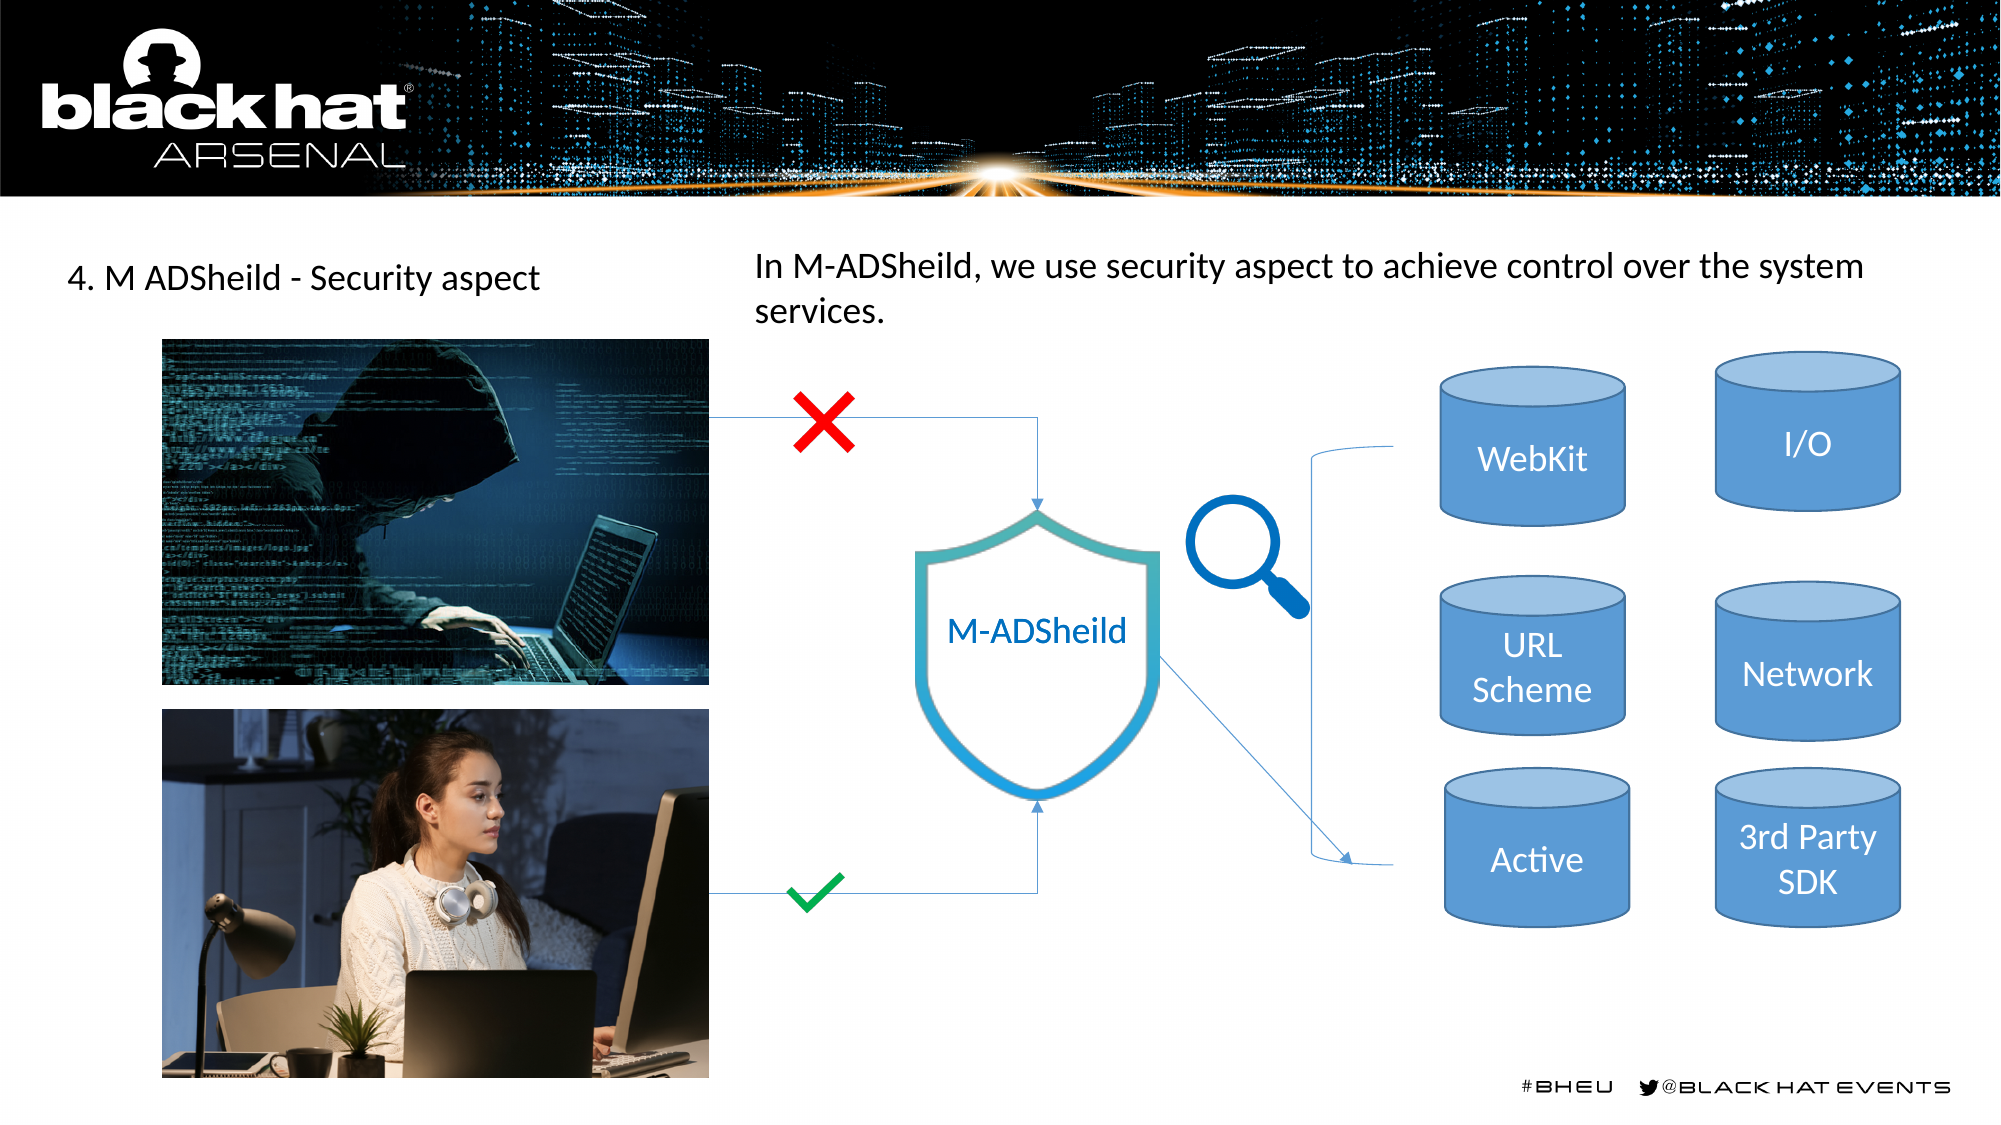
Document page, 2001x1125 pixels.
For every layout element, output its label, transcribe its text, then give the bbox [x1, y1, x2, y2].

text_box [915, 510, 1160, 801]
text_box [709, 417, 1038, 511]
text_box URL Scheme [1439, 574, 1626, 737]
text_box 4. M ADSheild - Security aspect [52, 245, 599, 305]
text_box [1310, 445, 1394, 866]
picture [0, 0, 2001, 1125]
text_box Active [1444, 766, 1631, 929]
text_box In M-ADSheild, we use security aspect to achieve control over the system services. [739, 233, 1979, 339]
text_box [709, 800, 1038, 894]
text_box I/O [1714, 350, 1902, 512]
text_box 3rd Party SDK [1714, 766, 1902, 929]
text_box Network [1714, 580, 1902, 742]
text_box WebKit [1439, 365, 1626, 527]
